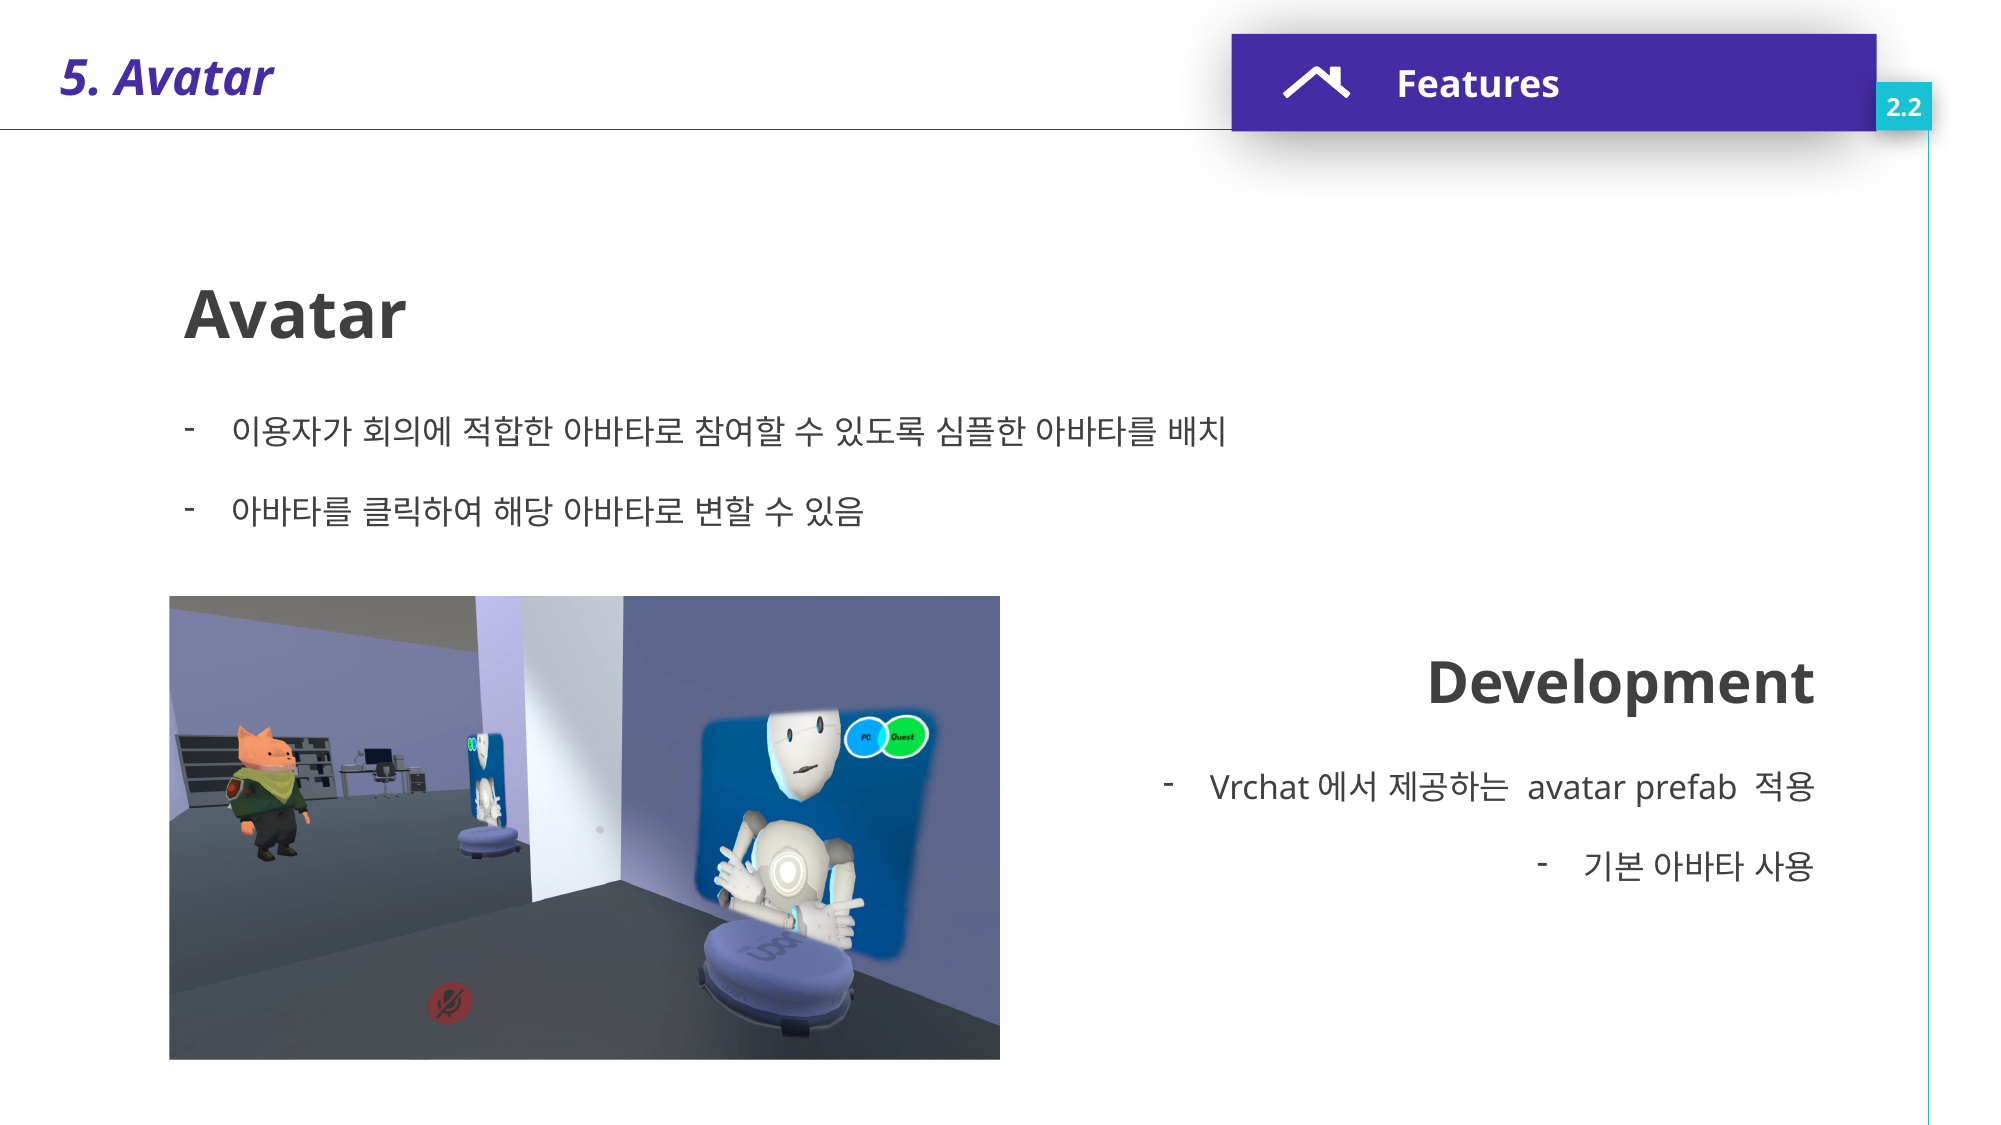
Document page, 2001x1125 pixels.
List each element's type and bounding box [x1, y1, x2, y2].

text_box [0, 33, 1932, 1125]
picture [169, 596, 1000, 1060]
